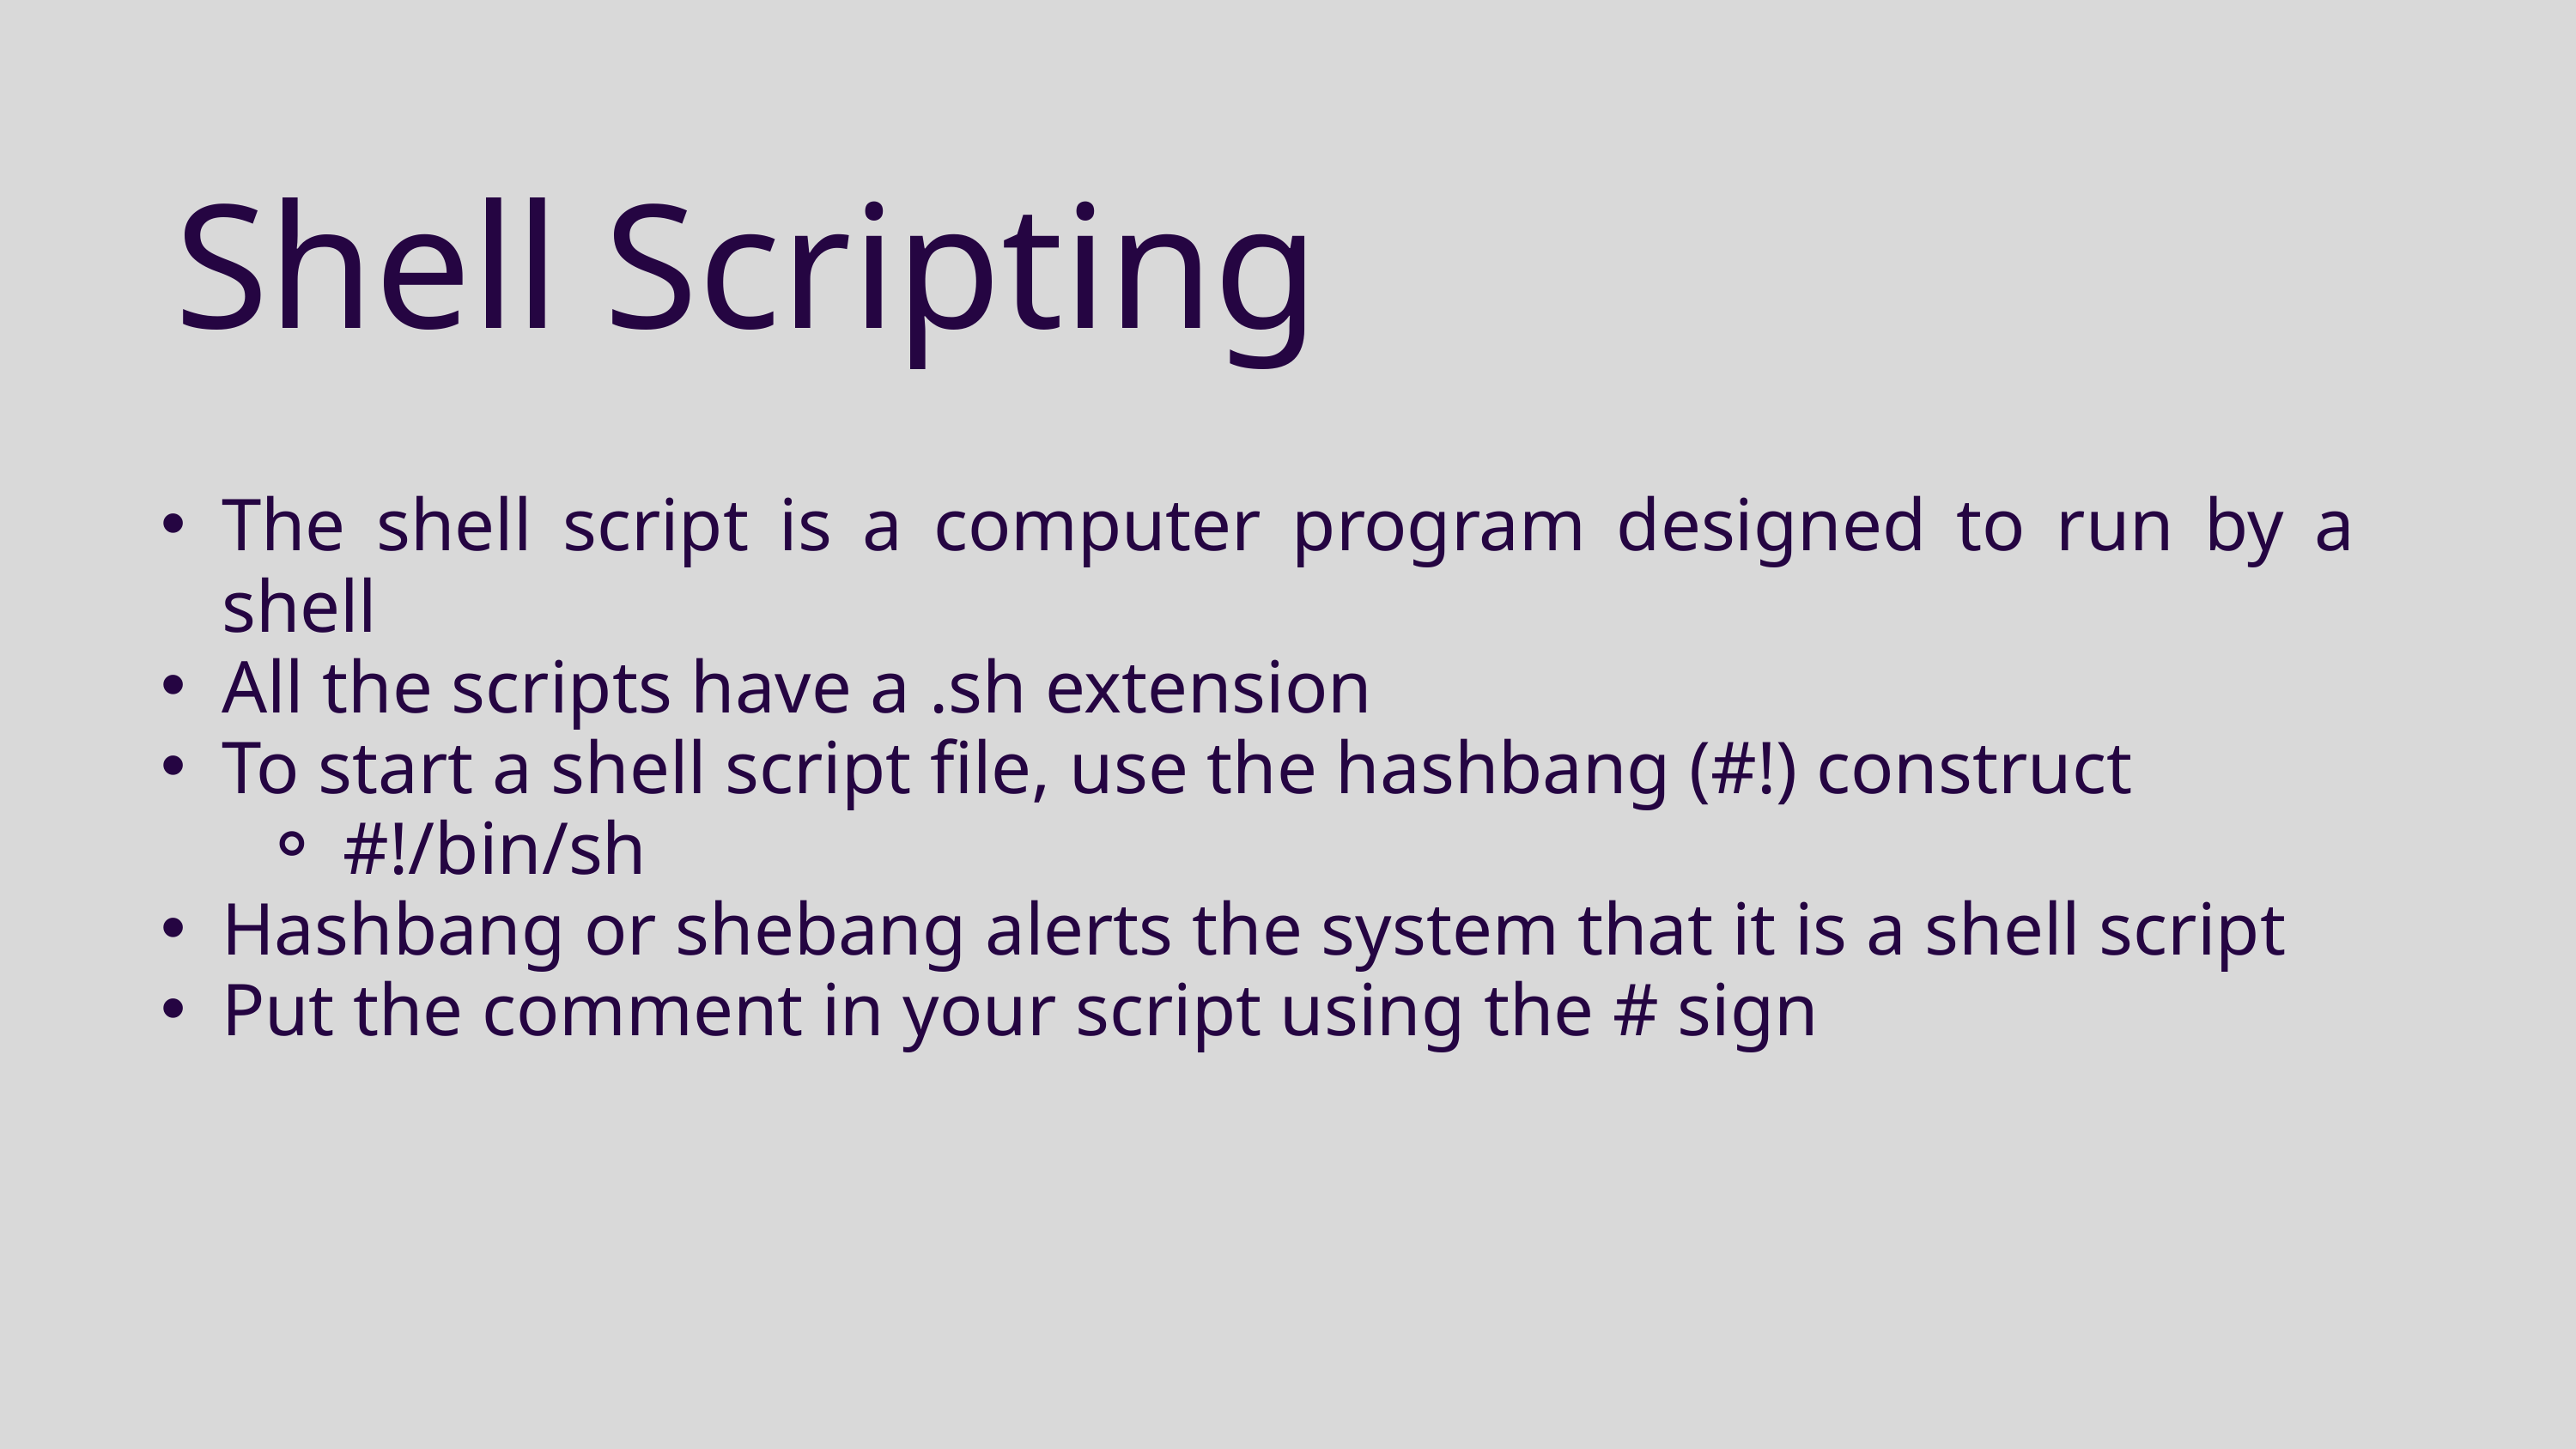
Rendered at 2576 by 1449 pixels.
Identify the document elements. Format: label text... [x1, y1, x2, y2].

text_box The shell script is a computer program designed to run by a shell All the scripts have a .sh extension To start a shell script file, use the hashbang (#!) construct #!/bin/sh Hashbang or shebang alerts the system that it is a shell script Put the comment in your script using the # sign [100, 484, 2357, 1051]
text_box Shell Scripting [174, 168, 1931, 363]
